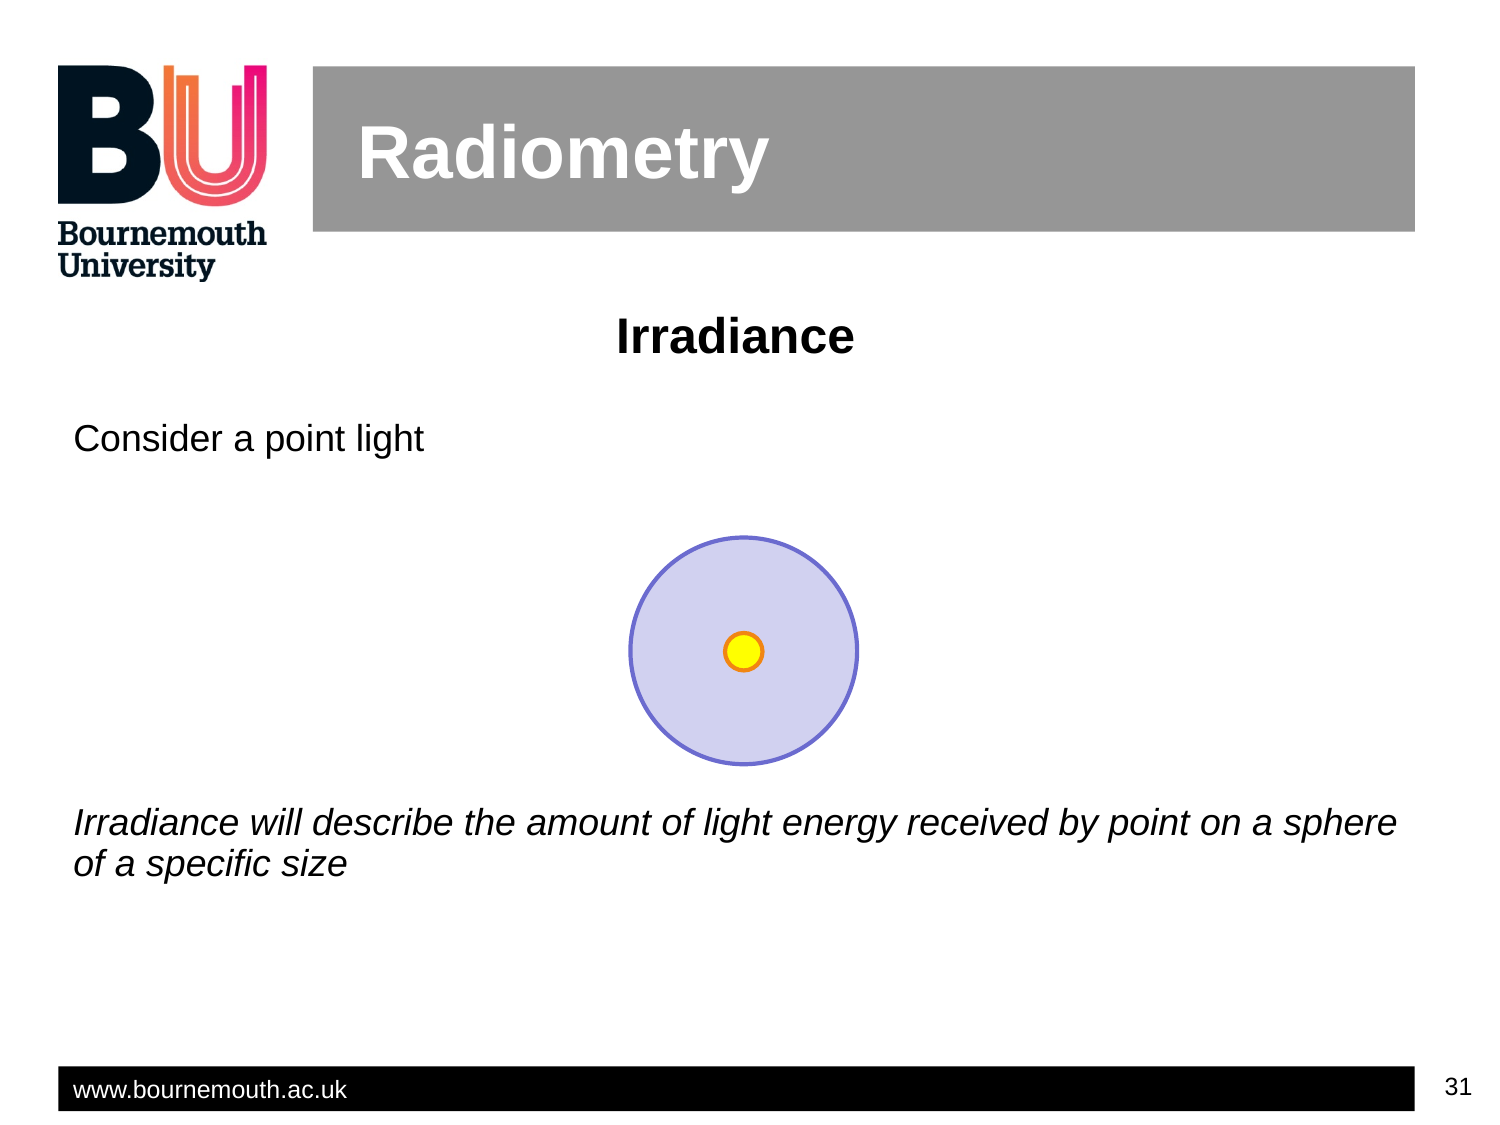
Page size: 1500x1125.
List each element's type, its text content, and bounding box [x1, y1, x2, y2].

text_box [628, 535, 860, 767]
picture [58, 58, 274, 282]
title Radiometry [312, 66, 1416, 232]
text_box [722, 630, 765, 673]
list Irradiance Consider a point light Irradiance will describe the amount of light energy received by point on a sphere of a specific size [58, 302, 1414, 1066]
